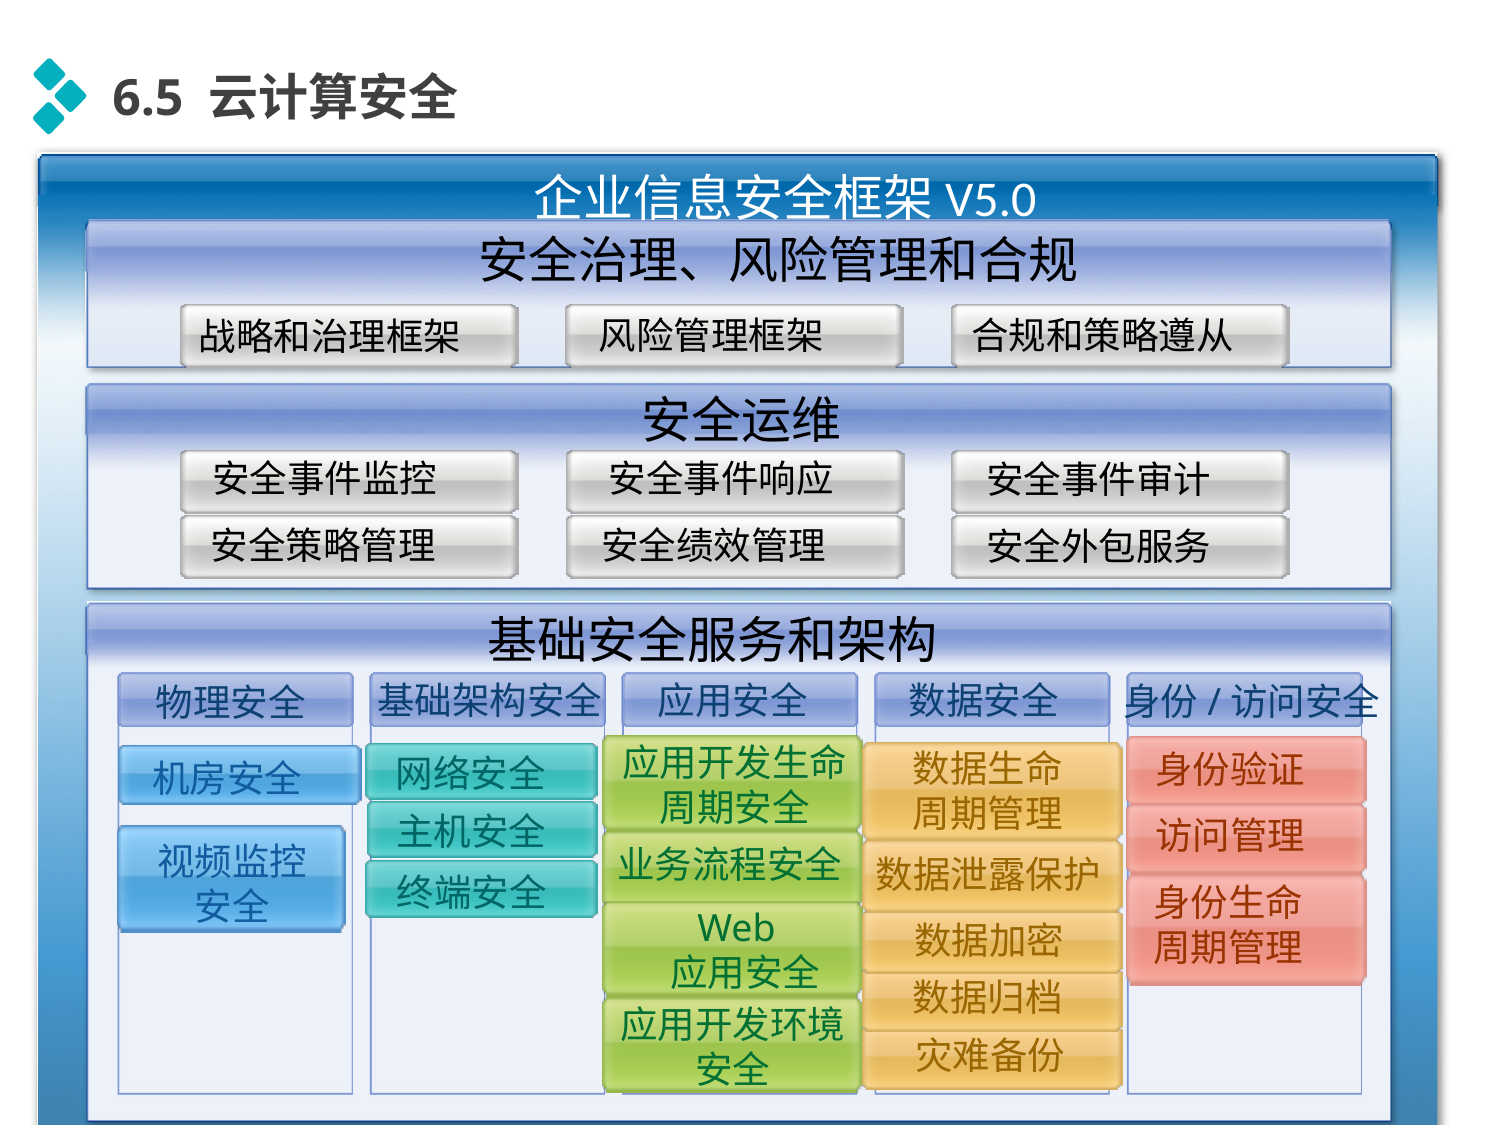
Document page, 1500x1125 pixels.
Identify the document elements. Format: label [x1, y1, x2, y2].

text_box [32, 57, 871, 135]
text_box [0, 142, 1500, 1125]
